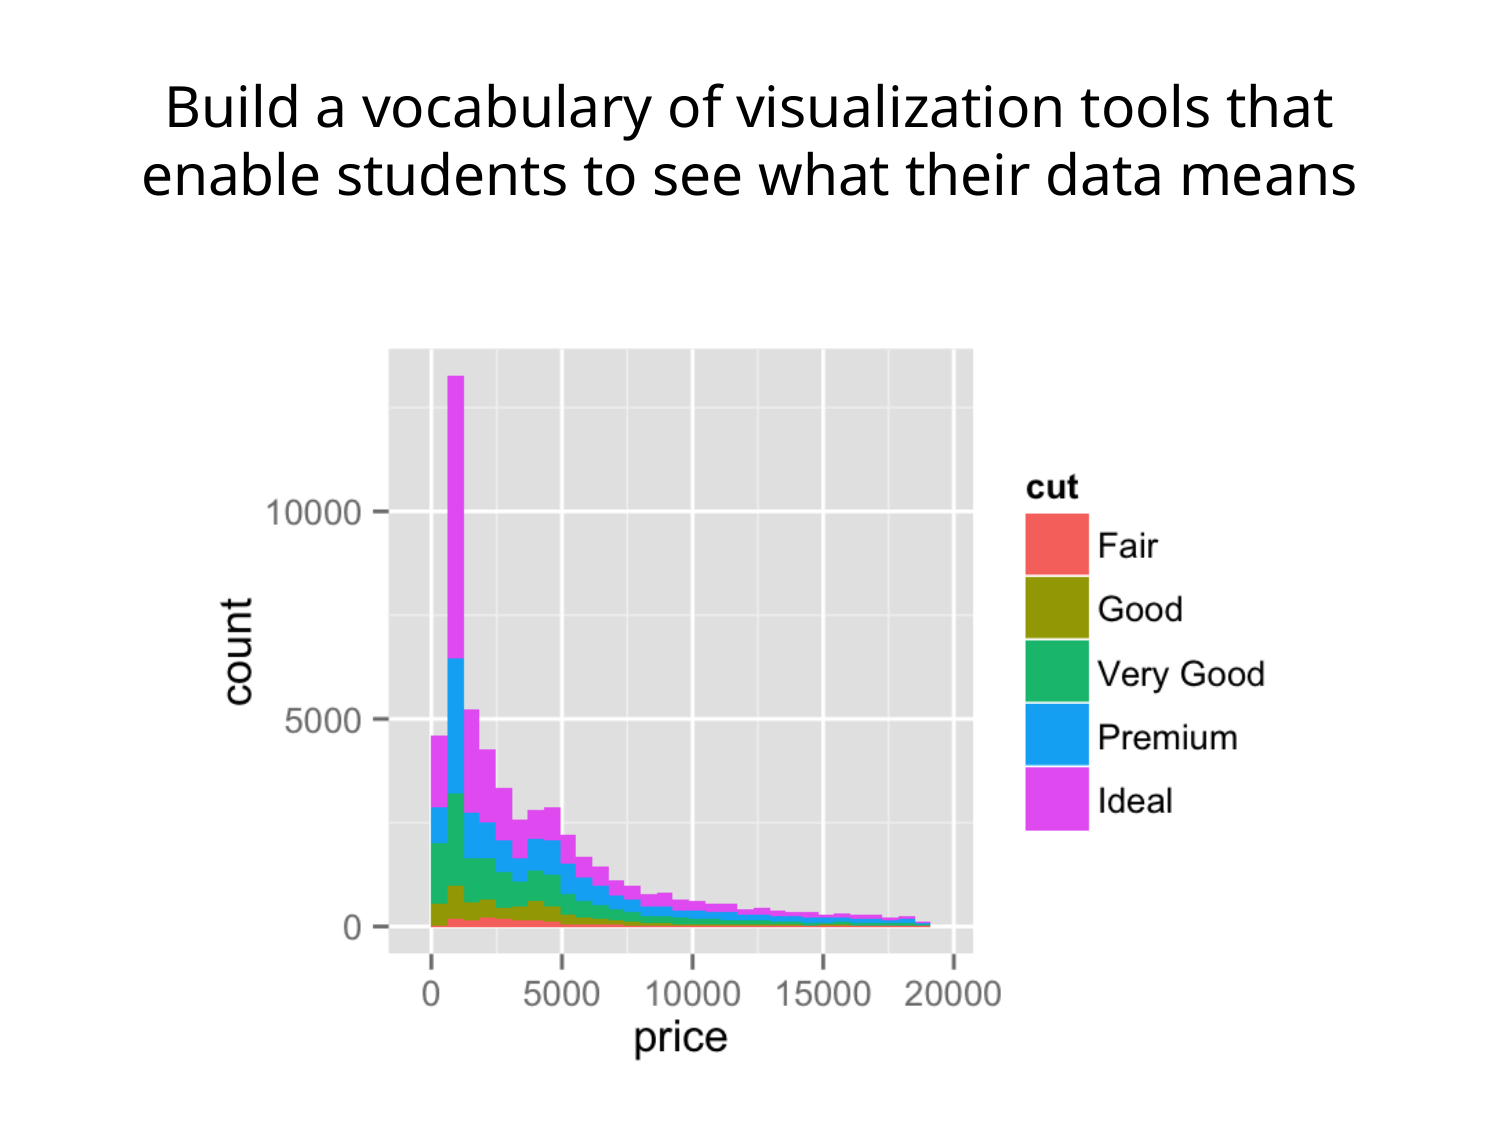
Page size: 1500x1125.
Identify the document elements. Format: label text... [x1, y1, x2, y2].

title Build a vocabulary of visualization tools that enable students to see what their data means [75, 45, 1425, 233]
picture [180, 295, 1372, 1091]
